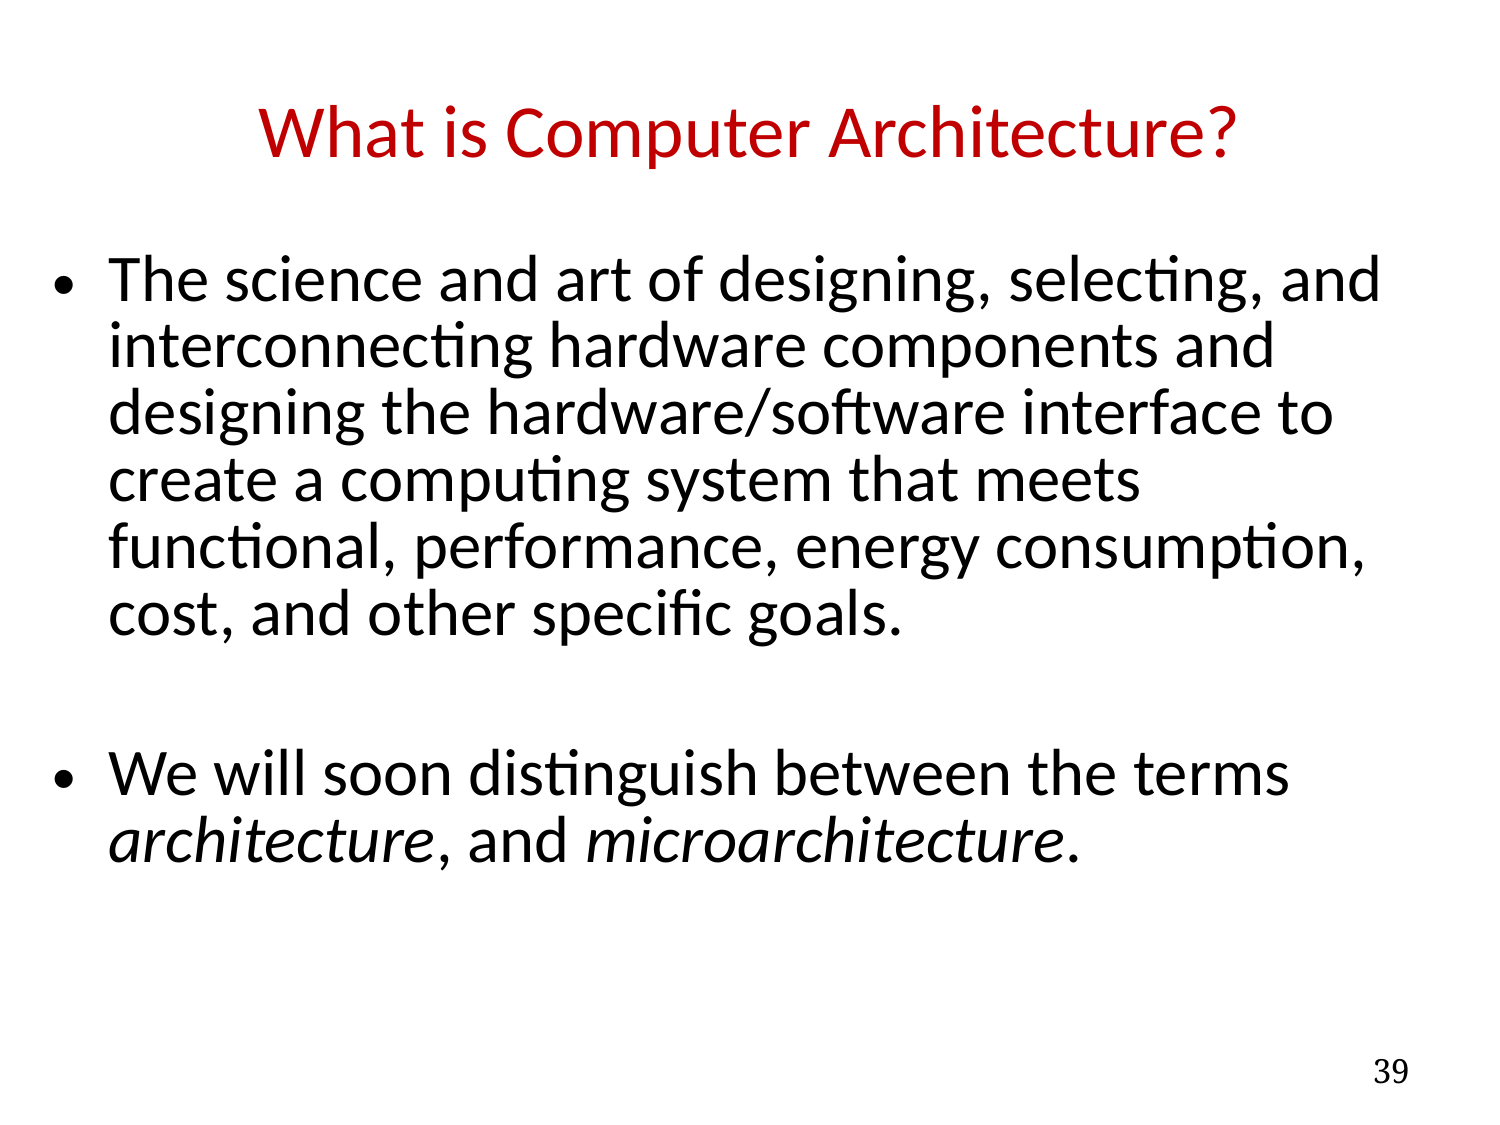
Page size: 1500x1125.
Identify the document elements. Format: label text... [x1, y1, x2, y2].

slide_number 39 [1074, 1042, 1425, 1103]
title What is Computer Architecture? [75, 45, 1425, 163]
list The science and art of designing, selecting, and interconnecting hardware components and designing the hardware/software interface to create a computing system that meets functional, performance, energy consumption, cost, and other specific goals. We will soon distinguish between the terms architecture, and microarchitecture. [37, 163, 1450, 1016]
